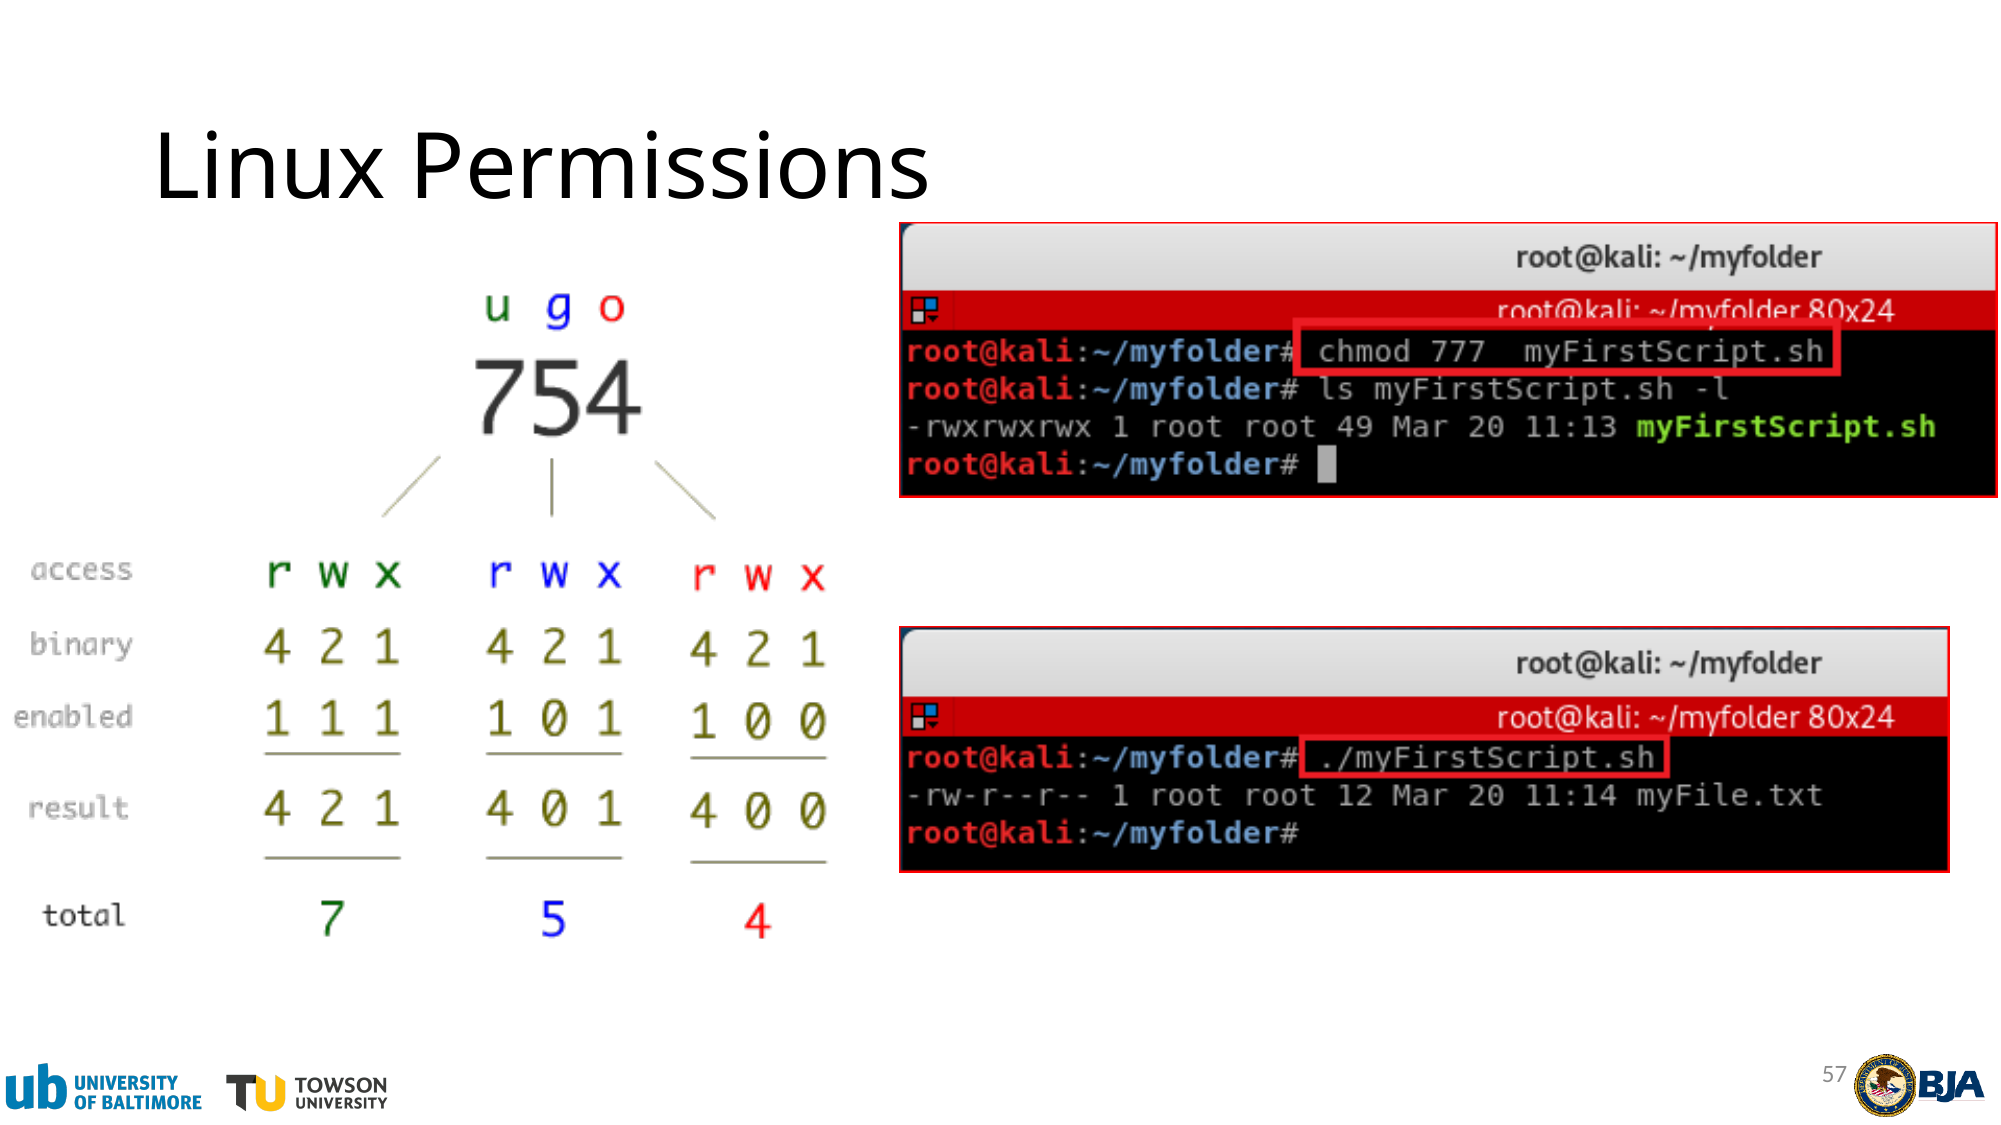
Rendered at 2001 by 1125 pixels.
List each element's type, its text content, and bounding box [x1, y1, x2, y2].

picture [899, 626, 1950, 873]
picture [899, 222, 1998, 498]
picture [1854, 1054, 1986, 1117]
slide_number 57 [1412, 1042, 1863, 1103]
title Linux Permissions [137, 59, 1863, 278]
picture [1, 263, 839, 966]
picture [0, 1031, 407, 1125]
